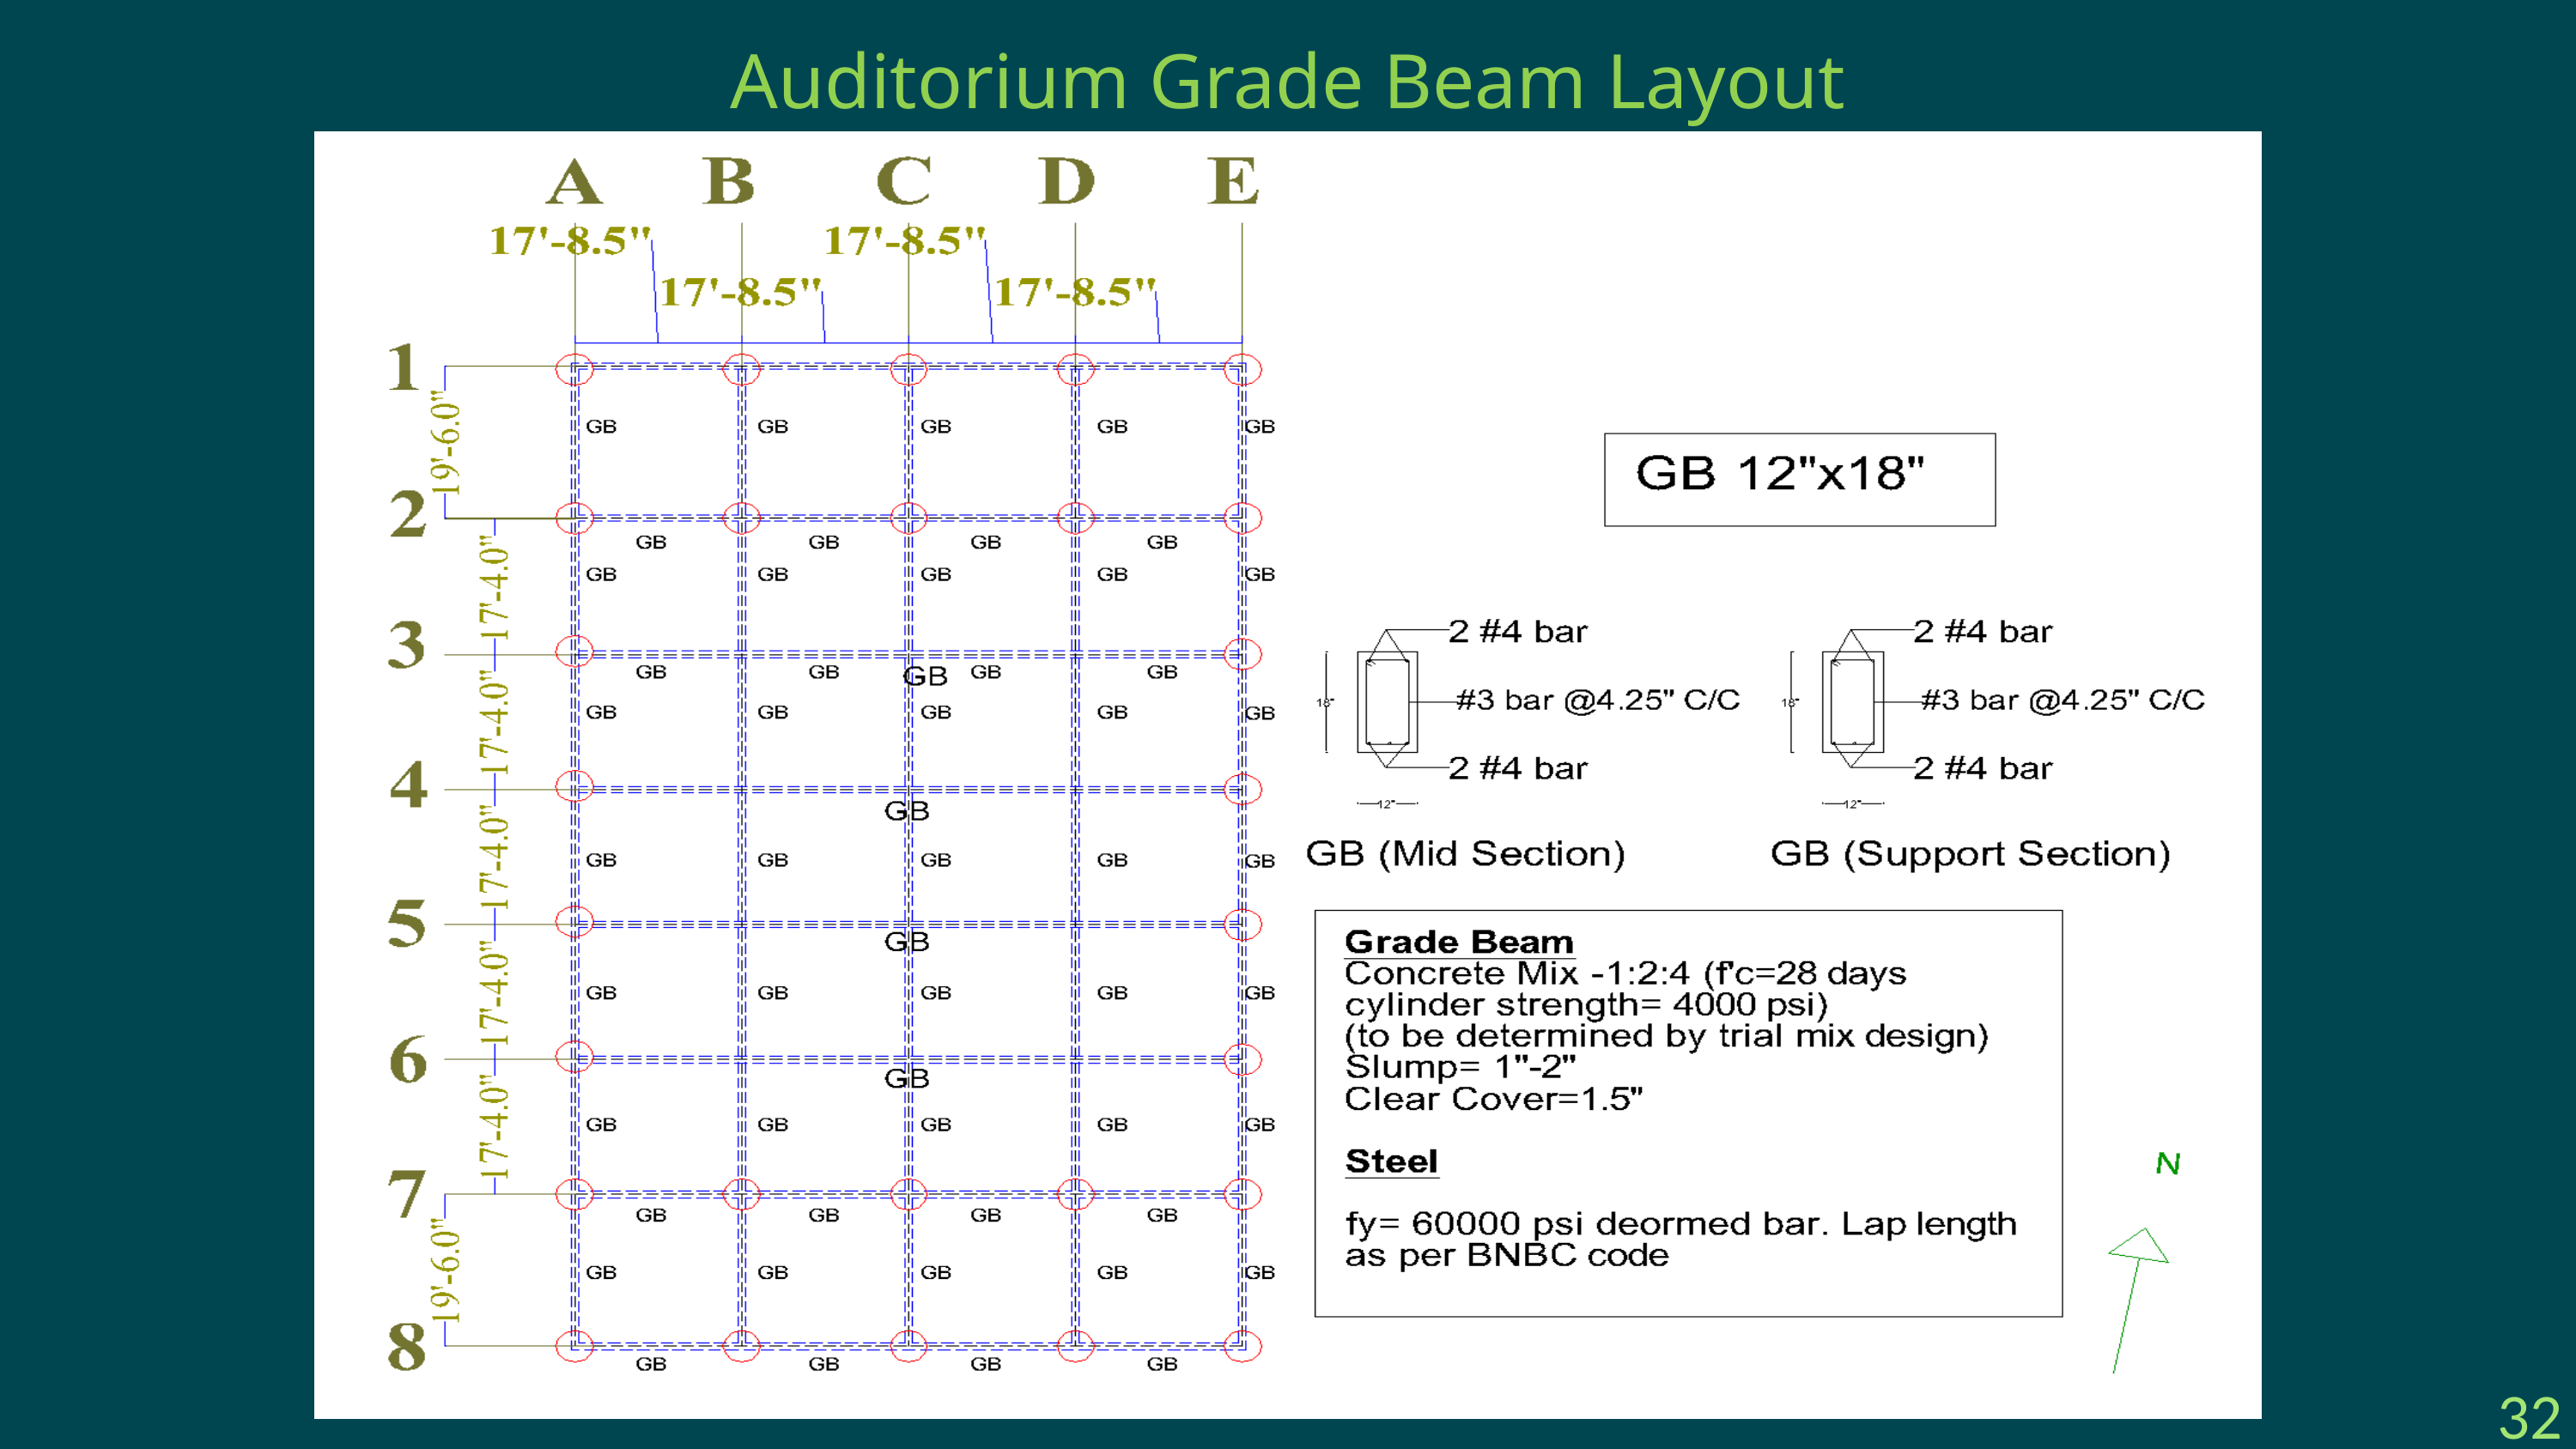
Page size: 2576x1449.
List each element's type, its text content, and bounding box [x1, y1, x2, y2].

picture [314, 131, 2262, 1419]
slide_number 32 [2071, 1294, 2576, 1449]
text_box Auditorium Grade Beam Layout [440, 33, 2136, 124]
